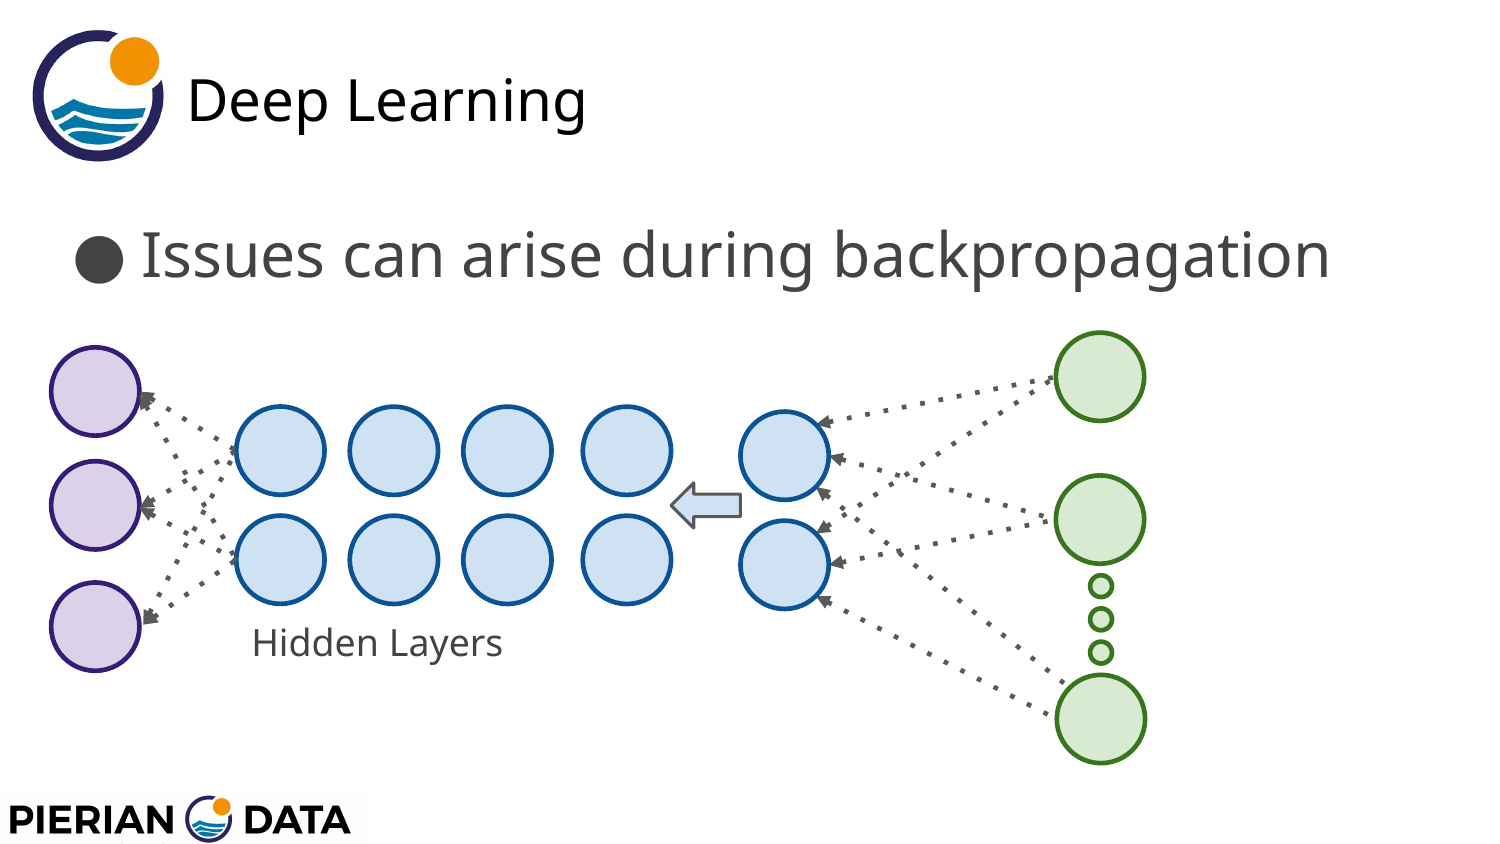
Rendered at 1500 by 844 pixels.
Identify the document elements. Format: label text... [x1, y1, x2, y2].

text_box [815, 376, 1056, 534]
text_box [242, 515, 325, 603]
text_box [1070, 475, 1145, 564]
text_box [815, 486, 1070, 689]
picture [0, 787, 368, 844]
text_box [349, 406, 439, 495]
text_box [51, 347, 140, 436]
title Deep Learning [176, 48, 1449, 143]
text_box [1090, 641, 1113, 664]
text_box [582, 515, 672, 605]
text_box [815, 595, 1058, 720]
text_box [740, 520, 810, 609]
text_box Hidden Layers [236, 603, 558, 692]
text_box [463, 406, 552, 495]
text_box [51, 582, 140, 671]
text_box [143, 450, 237, 559]
text_box [1055, 332, 1145, 421]
list Issues can arise during backpropagation [51, 189, 1480, 361]
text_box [143, 559, 237, 625]
text_box [349, 515, 439, 605]
text_box [582, 406, 672, 495]
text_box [139, 394, 237, 449]
text_box [51, 461, 133, 550]
text_box [463, 515, 552, 605]
text_box [671, 482, 741, 529]
text_box [242, 406, 325, 495]
text_box [1057, 674, 1146, 764]
text_box [1090, 608, 1113, 631]
text_box [1090, 575, 1113, 598]
text_box [740, 411, 810, 500]
picture [24, 24, 172, 167]
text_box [828, 519, 1057, 566]
